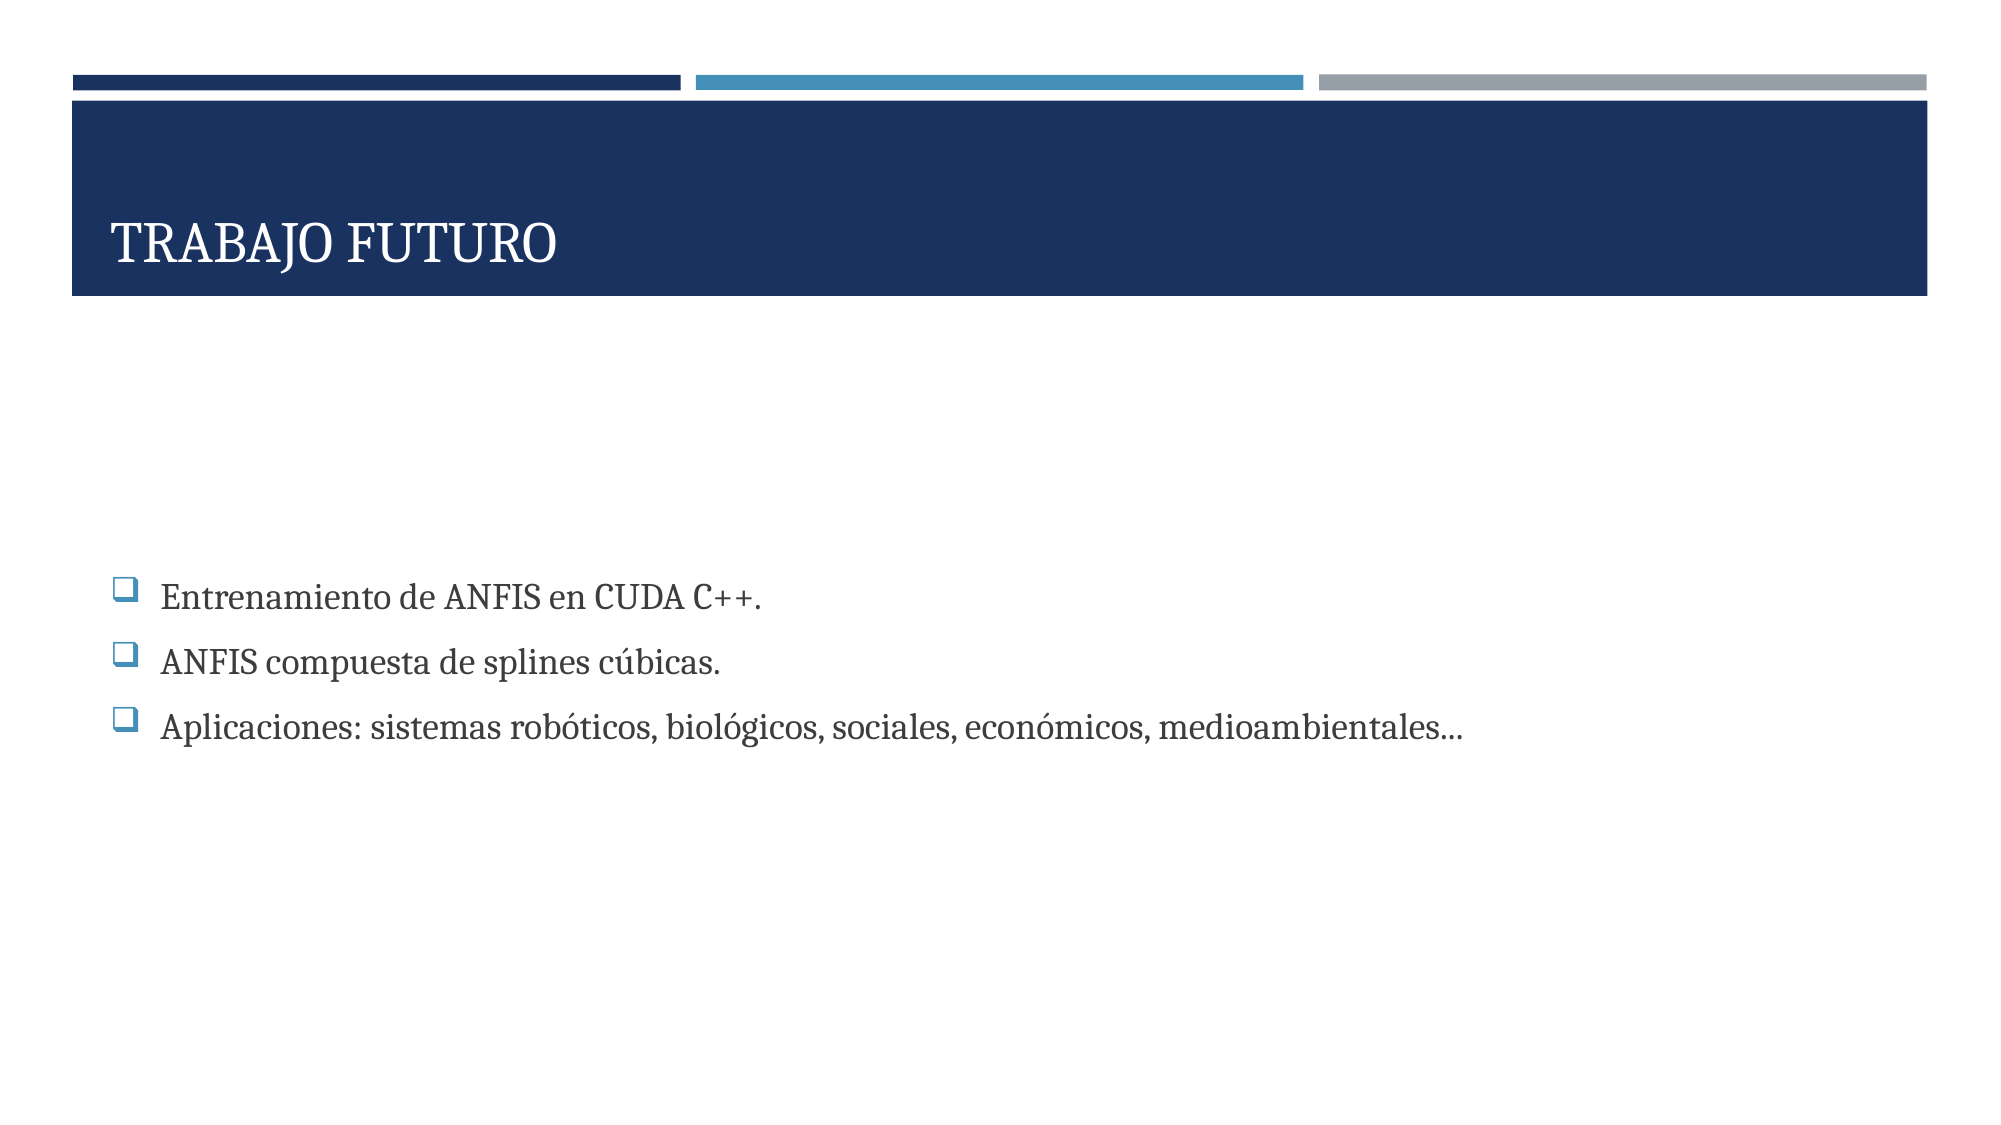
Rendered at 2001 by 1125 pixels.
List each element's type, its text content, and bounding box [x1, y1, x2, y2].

title Trabajo futuro [95, 115, 1905, 282]
list Entrenamiento de ANFIS en CUDA C++. ANFIS compuesta de splines cúbicas. Aplicaciones: sistemas robóticos, biológicos, sociales, económicos, medioambientales... [95, 357, 1905, 962]
